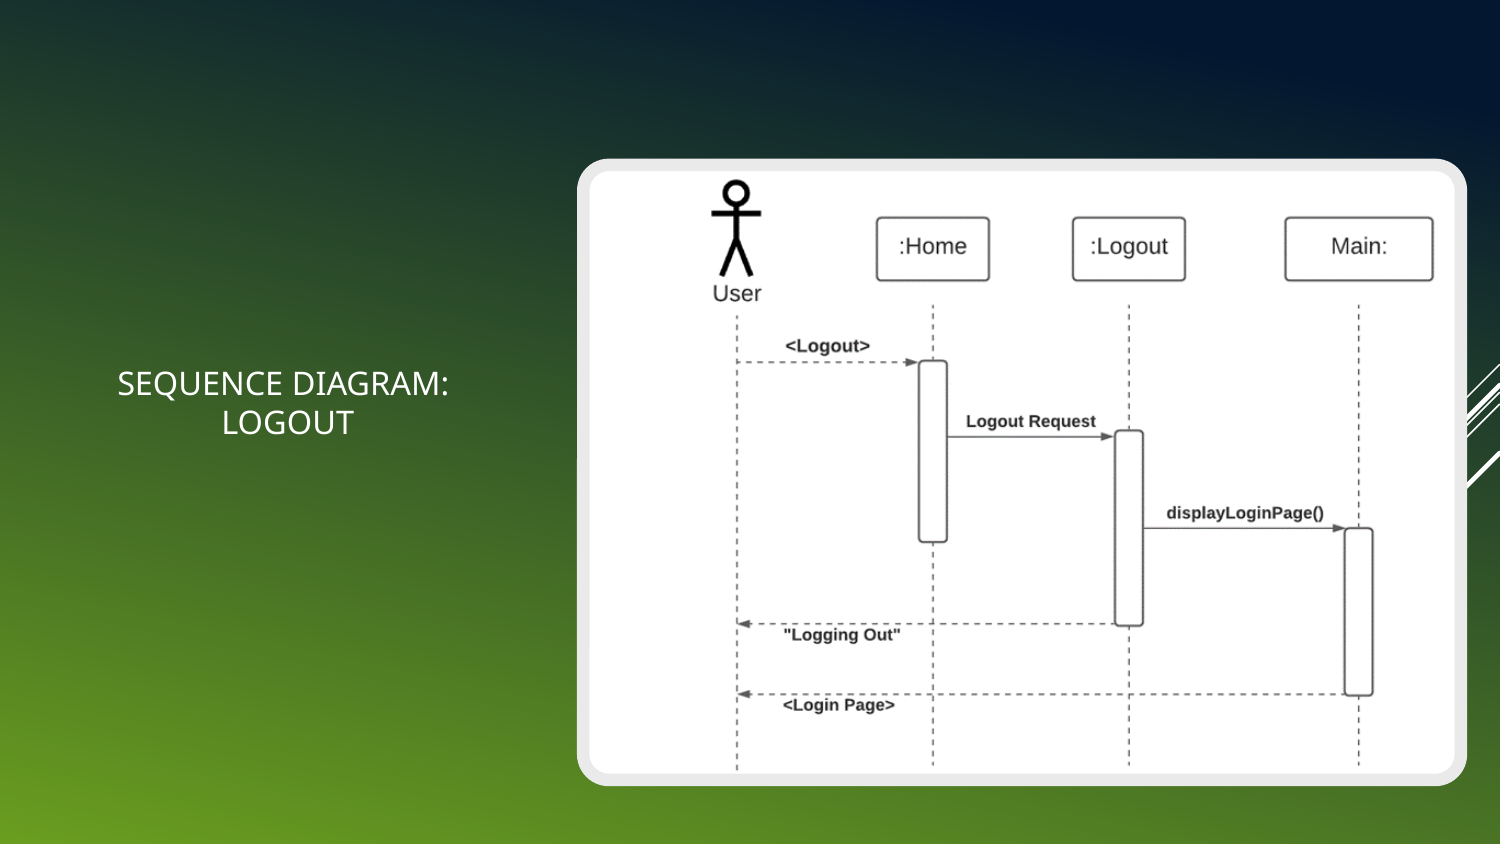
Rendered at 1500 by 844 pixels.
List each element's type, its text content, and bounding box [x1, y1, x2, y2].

picture [583, 164, 1462, 781]
title Sequence Diagram: logout [0, 348, 576, 496]
